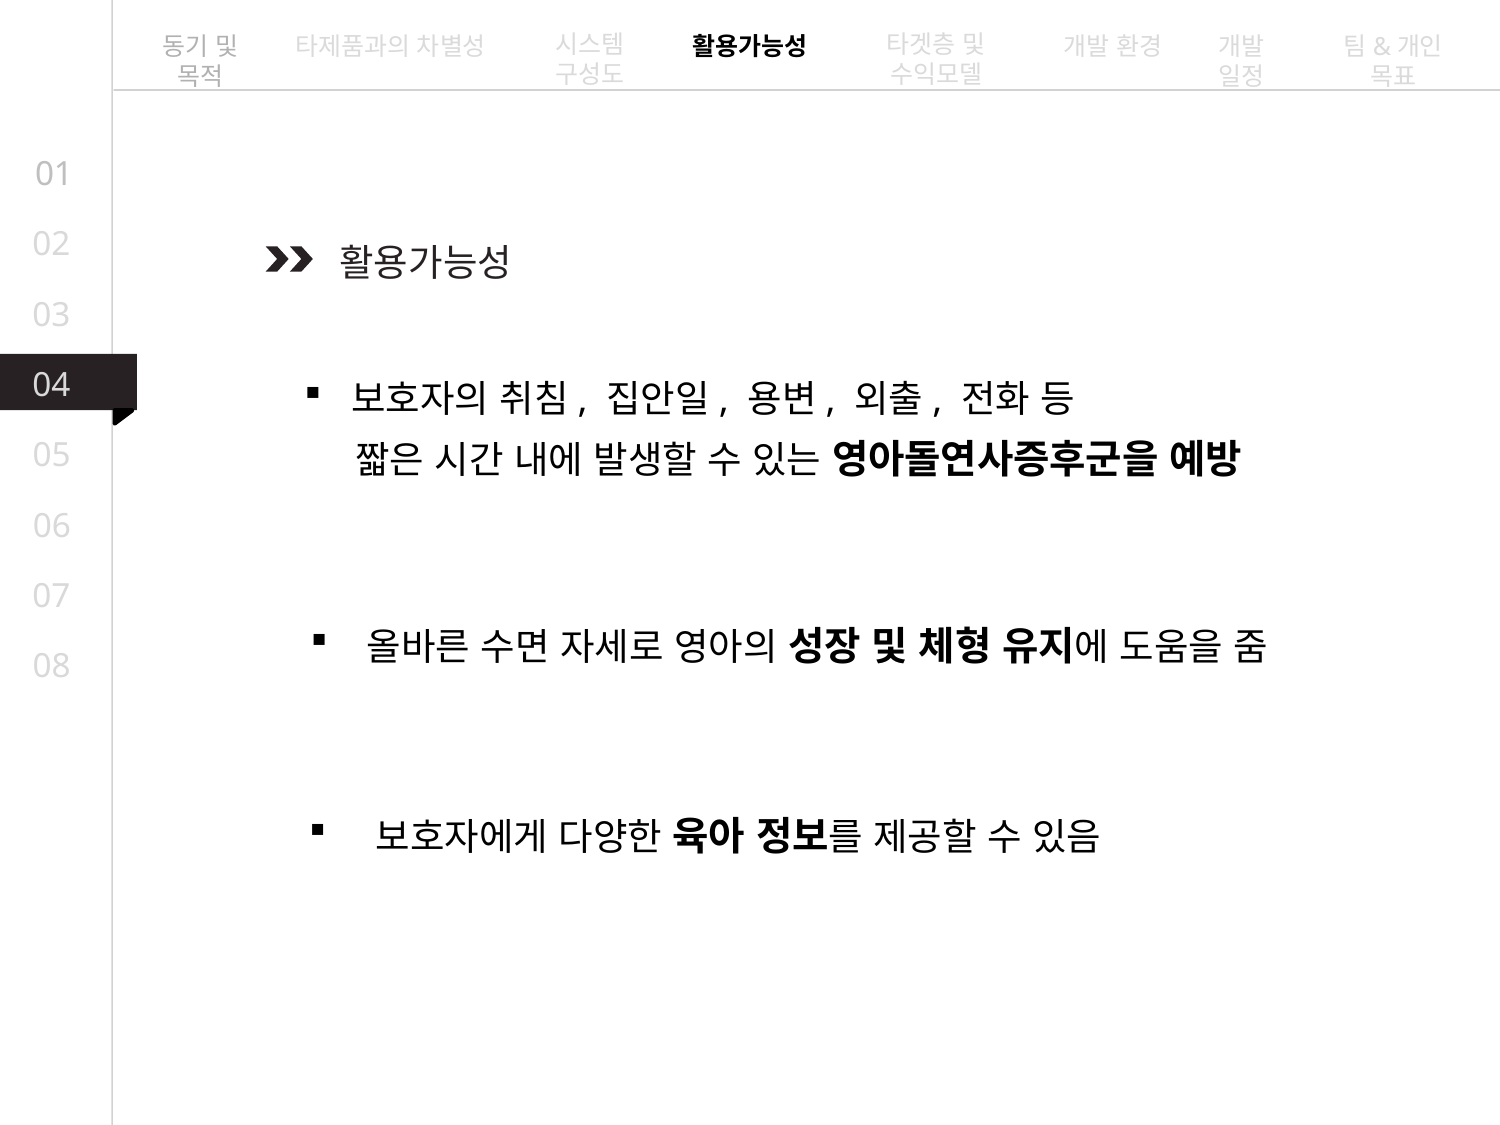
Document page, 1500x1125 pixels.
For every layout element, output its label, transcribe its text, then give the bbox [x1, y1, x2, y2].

text_box 활용가능성 [675, 22, 824, 68]
text_box 타제품과의 차별성 [276, 22, 505, 68]
text_box 팀&개인 목표 [1304, 22, 1483, 89]
text_box [117, 408, 135, 425]
text_box [263, 244, 291, 274]
text_box 03 [17, 285, 92, 341]
text_box 06 [18, 496, 93, 552]
text_box 타겟층 및 수익모델 [824, 21, 1048, 89]
text_box 개발 일정 [1177, 22, 1304, 89]
text_box 시스템 구성도 [503, 21, 676, 89]
text_box 올바른 수면 자세로 영아의 성장 및 체형 유지에 도움을 줌 [295, 613, 1284, 676]
text_box 07 [17, 566, 92, 622]
text_box 04 [17, 355, 92, 411]
text_box [117, 352, 139, 412]
text_box [287, 244, 315, 274]
text_box 05 [17, 426, 92, 481]
text_box 01 [20, 144, 107, 200]
text_box 보호자에게 다양한 육아 정보를 제공할 수 있음 [294, 803, 1117, 866]
text_box 보호자의 취침, 집안일, 용변, 외출, 전화 등 짧은 시간 내에 발생할 수 있는 영아돌연사증후군을 예방 [289, 353, 1257, 489]
text_box [0, 352, 107, 412]
text_box 02 [17, 215, 92, 270]
text_box 활용가능성 [324, 231, 821, 292]
text_box 08 [18, 637, 92, 692]
text_box 동기 및 목적 [123, 22, 278, 89]
text_box 개발 환경 [1047, 22, 1179, 68]
